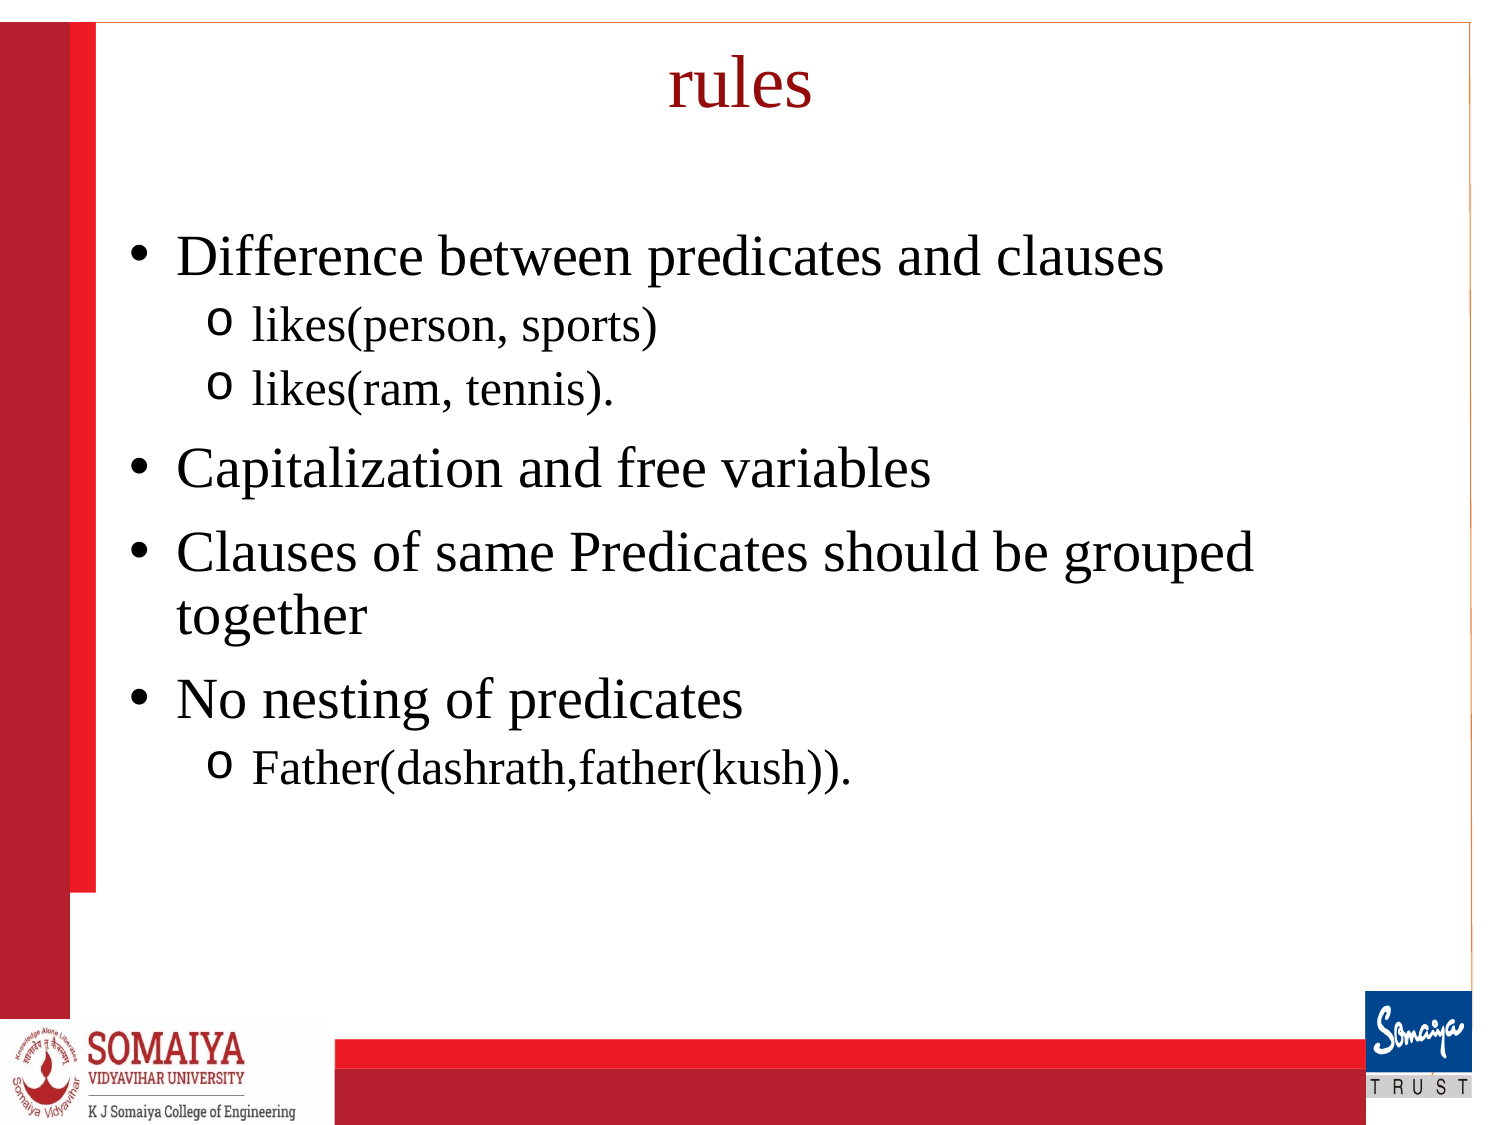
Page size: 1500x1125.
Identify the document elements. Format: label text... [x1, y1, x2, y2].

picture [1365, 991, 1472, 1098]
list Difference between predicates and clauses likes(person, sports) likes(ram, tennis). Capitalization and free variables Clauses of same Predicates should be grouped together No nesting of predicates Father(dashrath,father(kush)). [114, 217, 1465, 960]
title rules [134, 35, 1349, 179]
picture [0, 22, 327, 1125]
picture [335, 1040, 1365, 1125]
